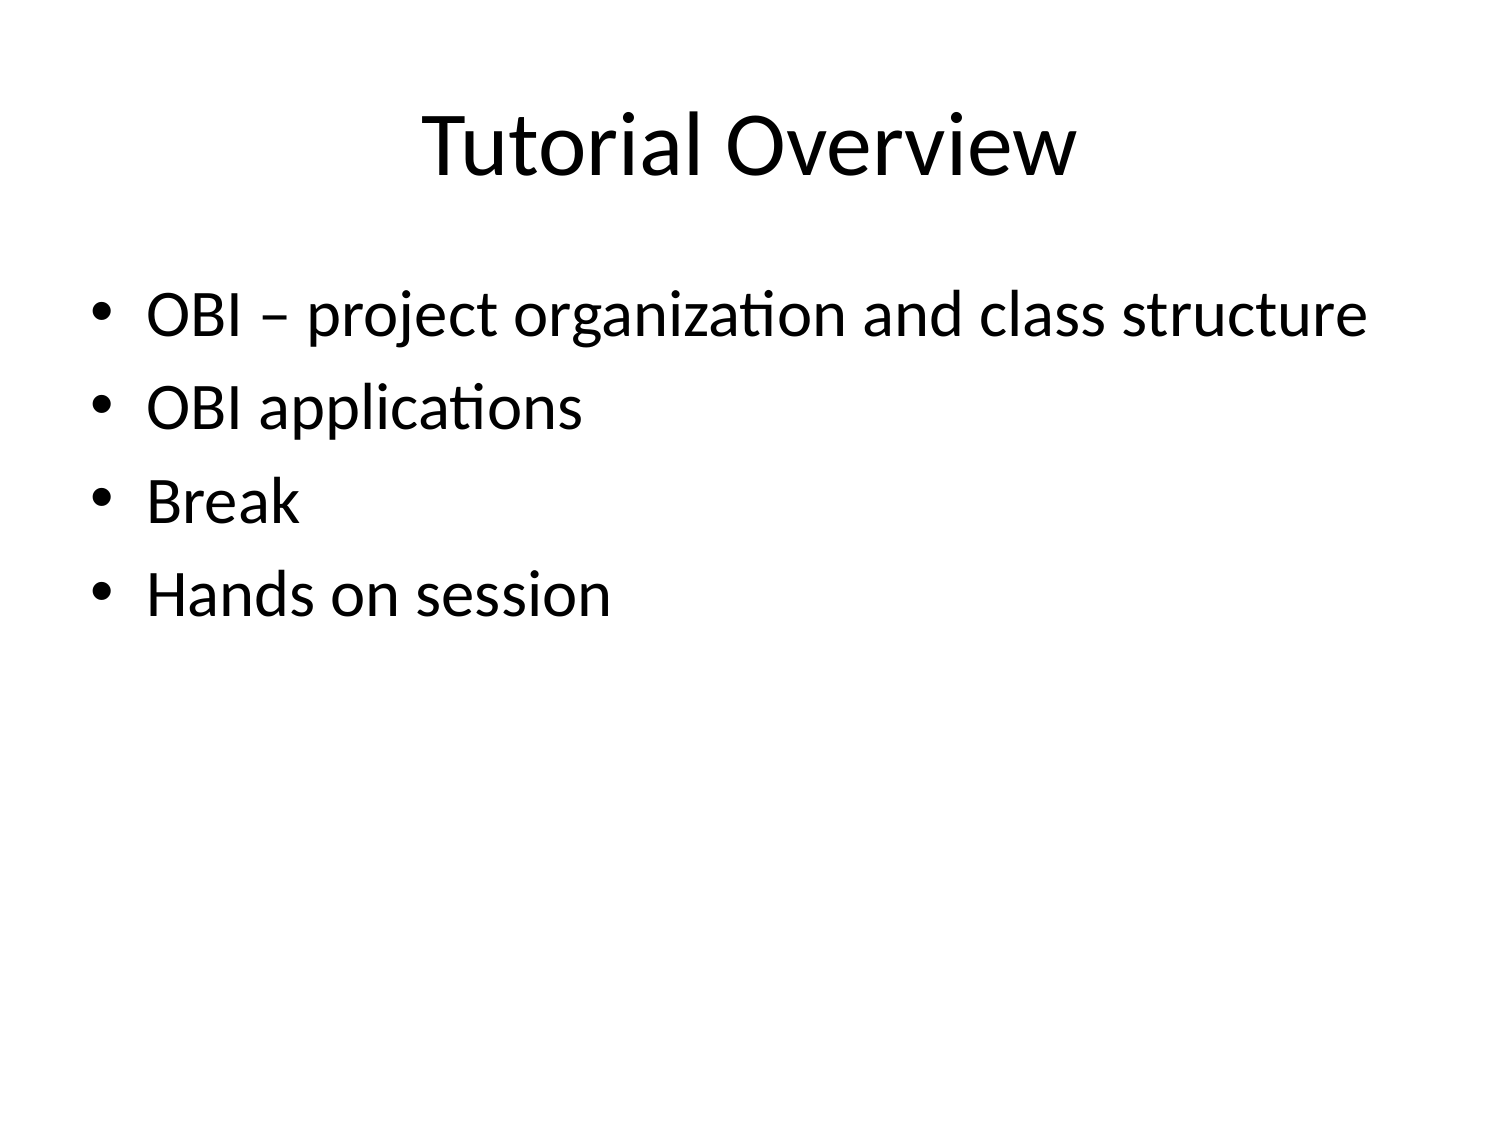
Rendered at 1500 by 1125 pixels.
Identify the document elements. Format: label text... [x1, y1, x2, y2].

list OBI – project organization and class structure OBI applications Break Hands on session [75, 262, 1425, 1005]
title Tutorial Overview [75, 45, 1425, 233]
